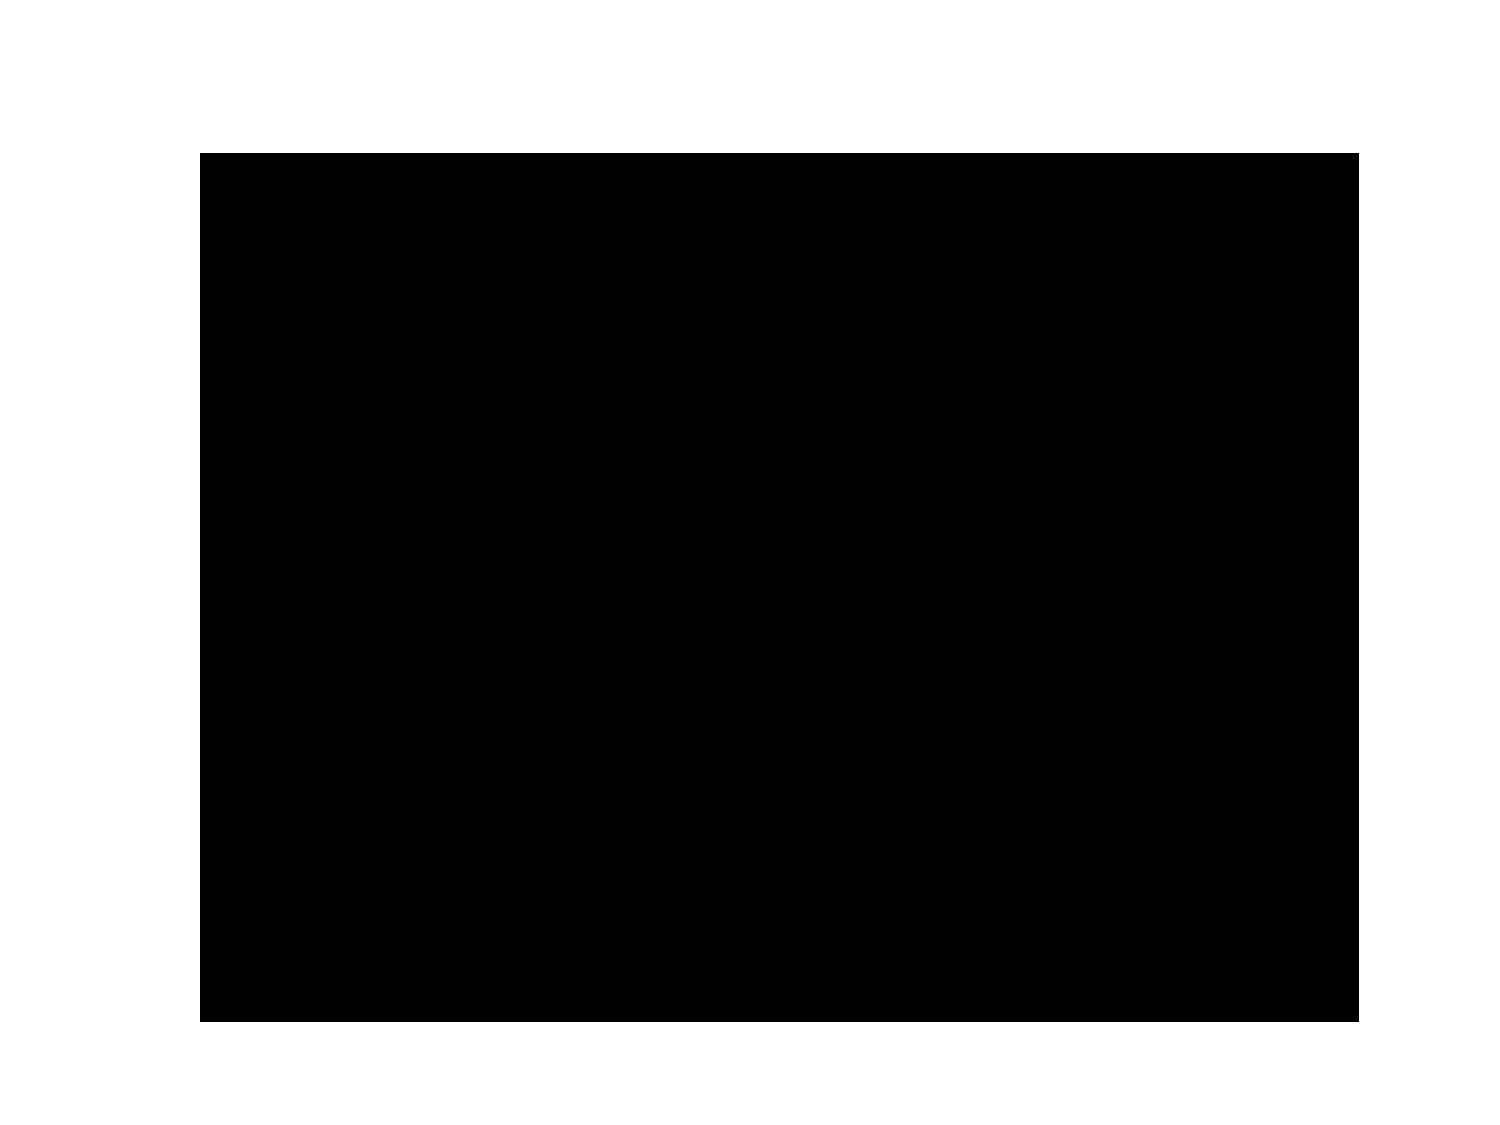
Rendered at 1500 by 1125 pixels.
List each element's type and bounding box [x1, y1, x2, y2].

text_box [198, 152, 1360, 1023]
